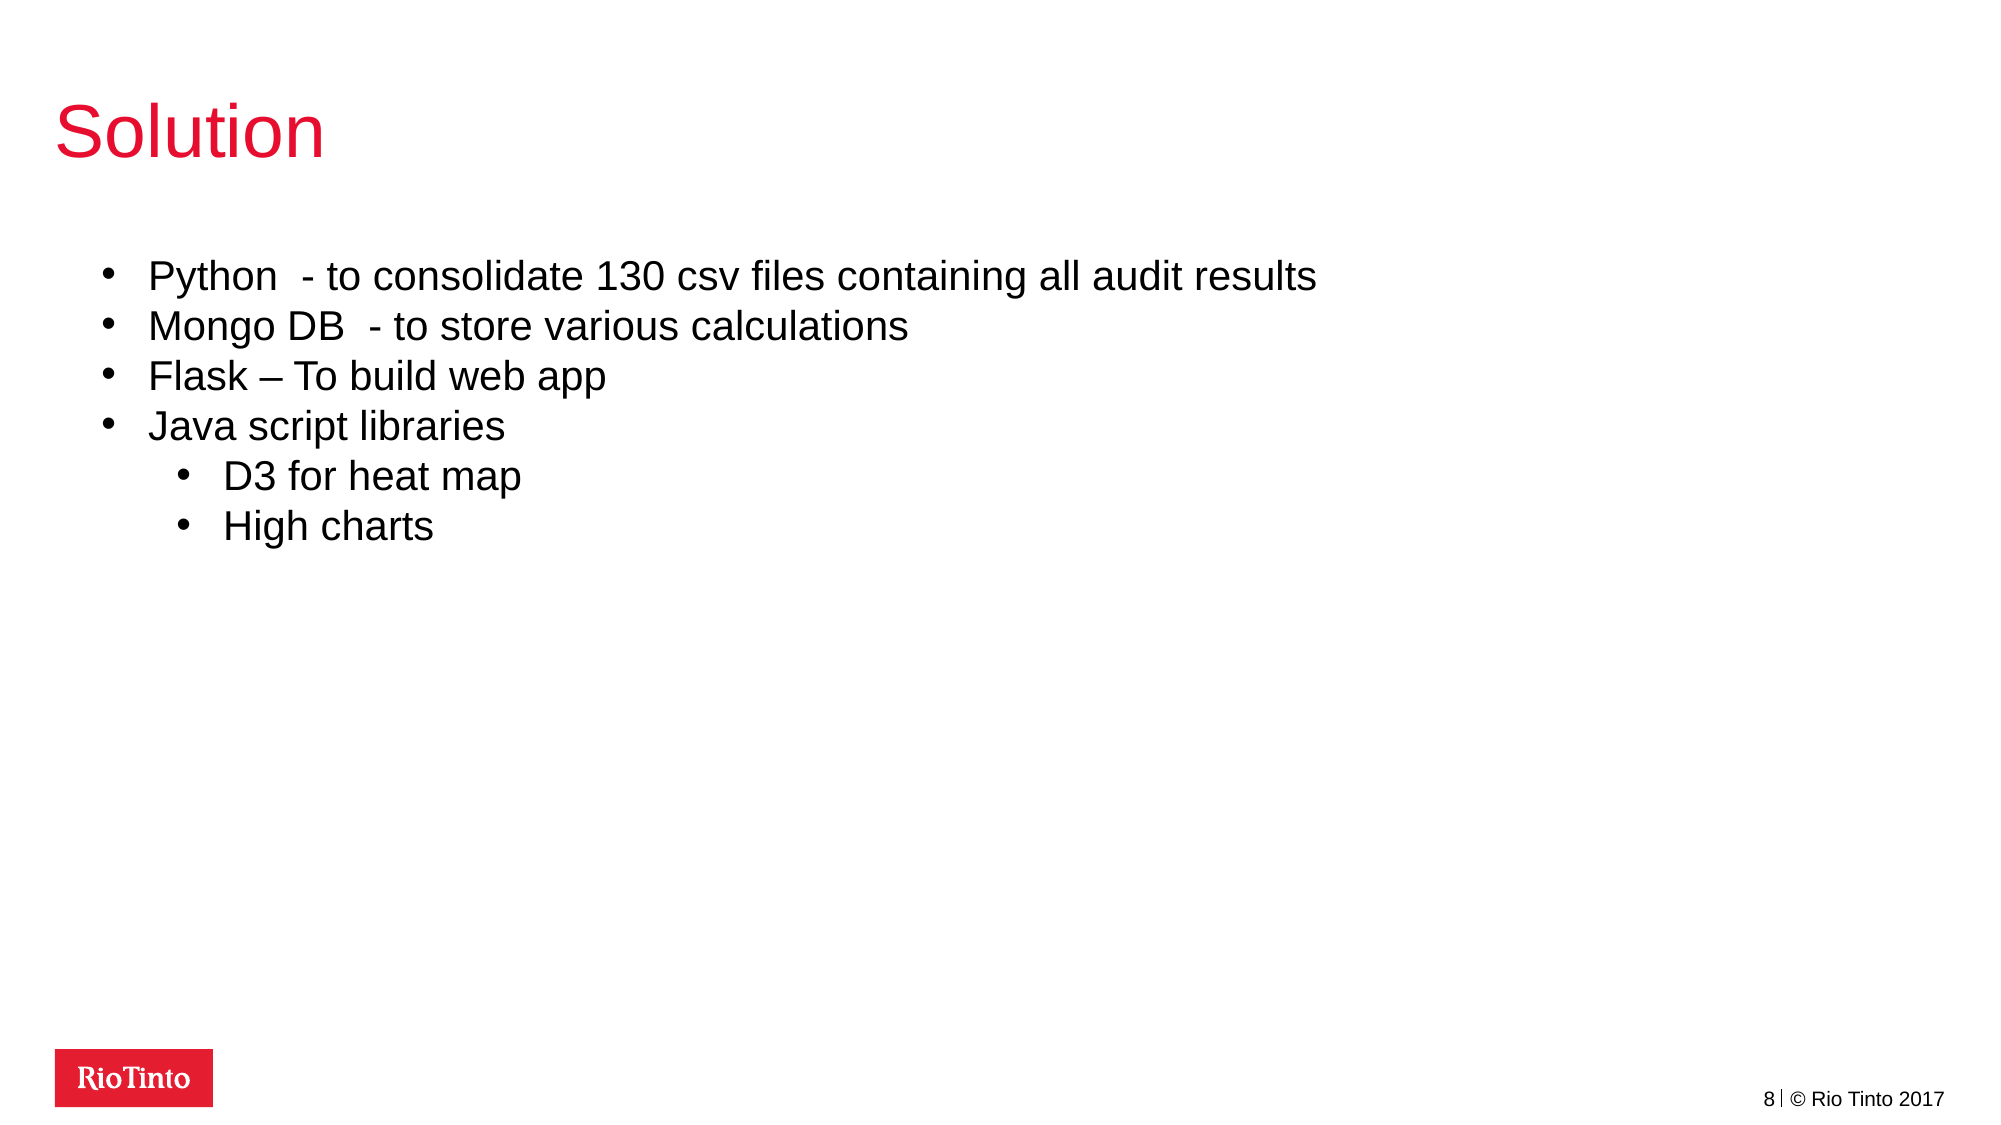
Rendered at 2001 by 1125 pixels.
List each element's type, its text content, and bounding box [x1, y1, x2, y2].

title Solution [54, 38, 1945, 229]
text_box Python - to consolidate 130 csv files containing all audit results Mongo DB - to store various calculations Flask – To build web app Java script libraries D3 for heat map High charts [86, 241, 1819, 697]
slide_number 8 [1716, 1087, 1775, 1110]
